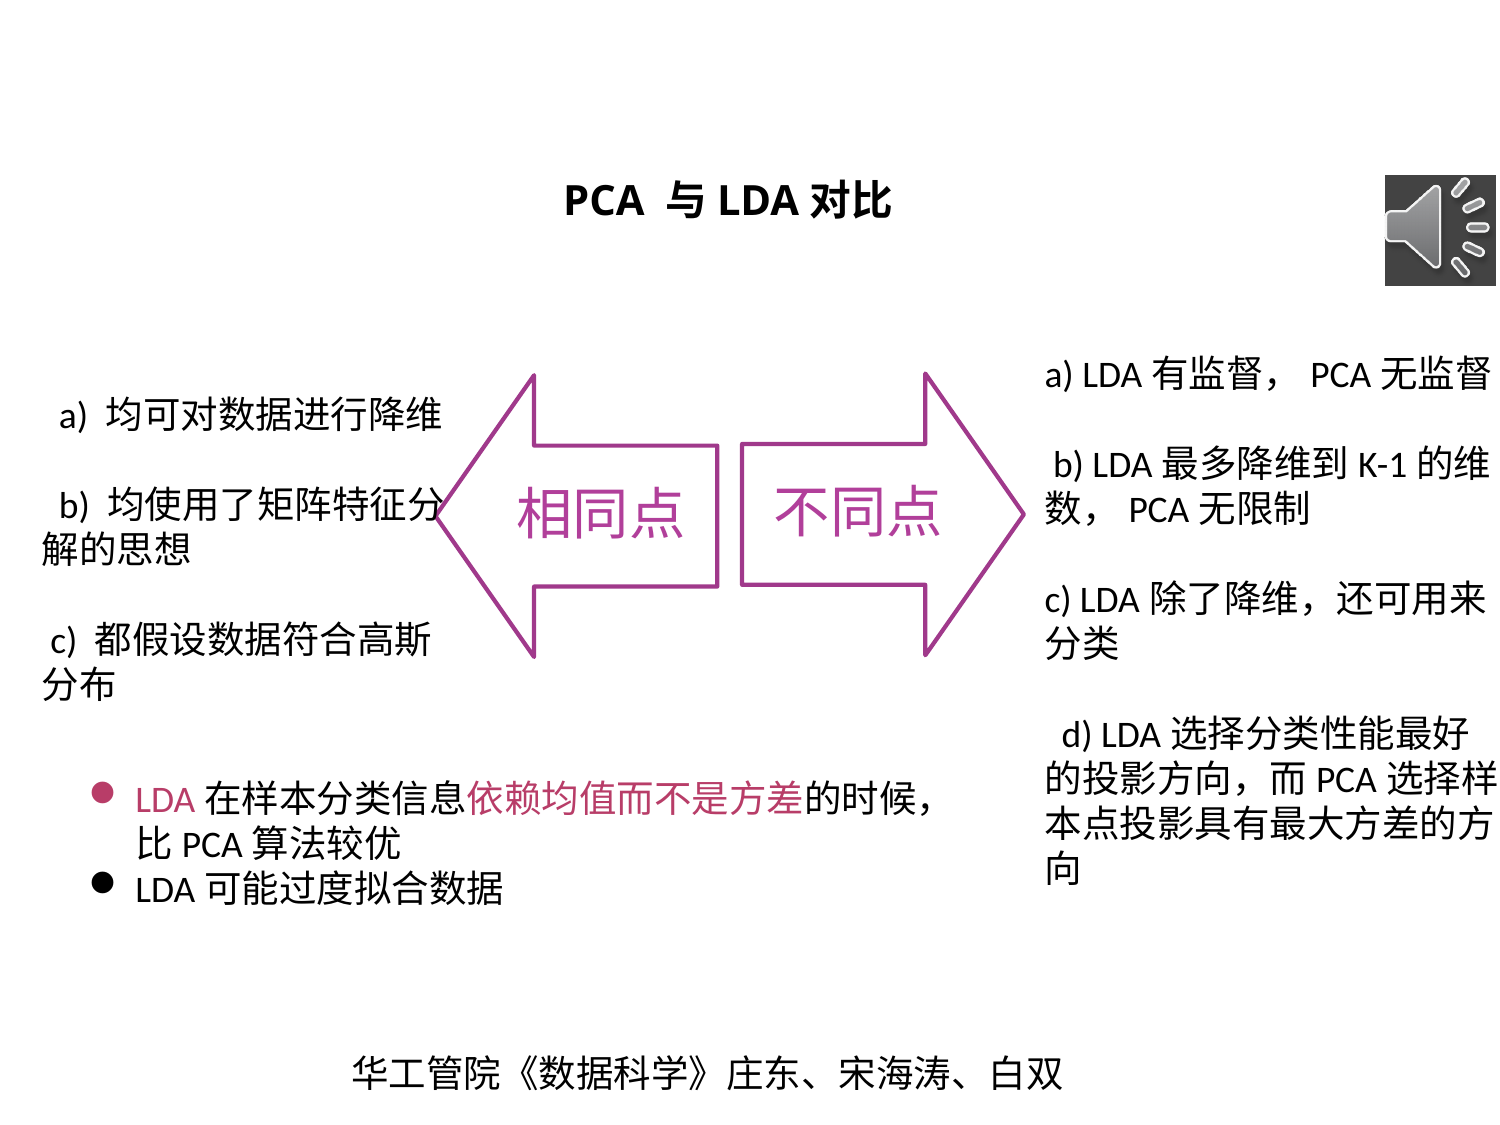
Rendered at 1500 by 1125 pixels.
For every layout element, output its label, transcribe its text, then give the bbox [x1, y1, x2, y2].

picture [1383, 173, 1498, 288]
text_box PCA 与LDA对比 [563, 174, 893, 225]
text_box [431, 349, 1025, 684]
text_box a) LDA有监督，PCA无监督 b) LDA最多降维到K-1的维数，PCA无限制 c) LDA除了降维，还可用来分类 d) LDA选择分类性能最好的投影方向，而PCA选择样本点投影具有最大方差的方向 [1044, 349, 1499, 930]
text_box 华工管院《数据科学》庄东、宋海涛、白双 [336, 1042, 1117, 1103]
text_box LDA在样本分类信息依赖均值而不是方差的时候，比PCA算法较优 LDA可能过度拟合数据 [88, 775, 924, 911]
text_box a) 均可对数据进行降维 b) 均使用了矩阵特征分解的思想 c) 都假设数据符合高斯分布 [41, 391, 456, 747]
